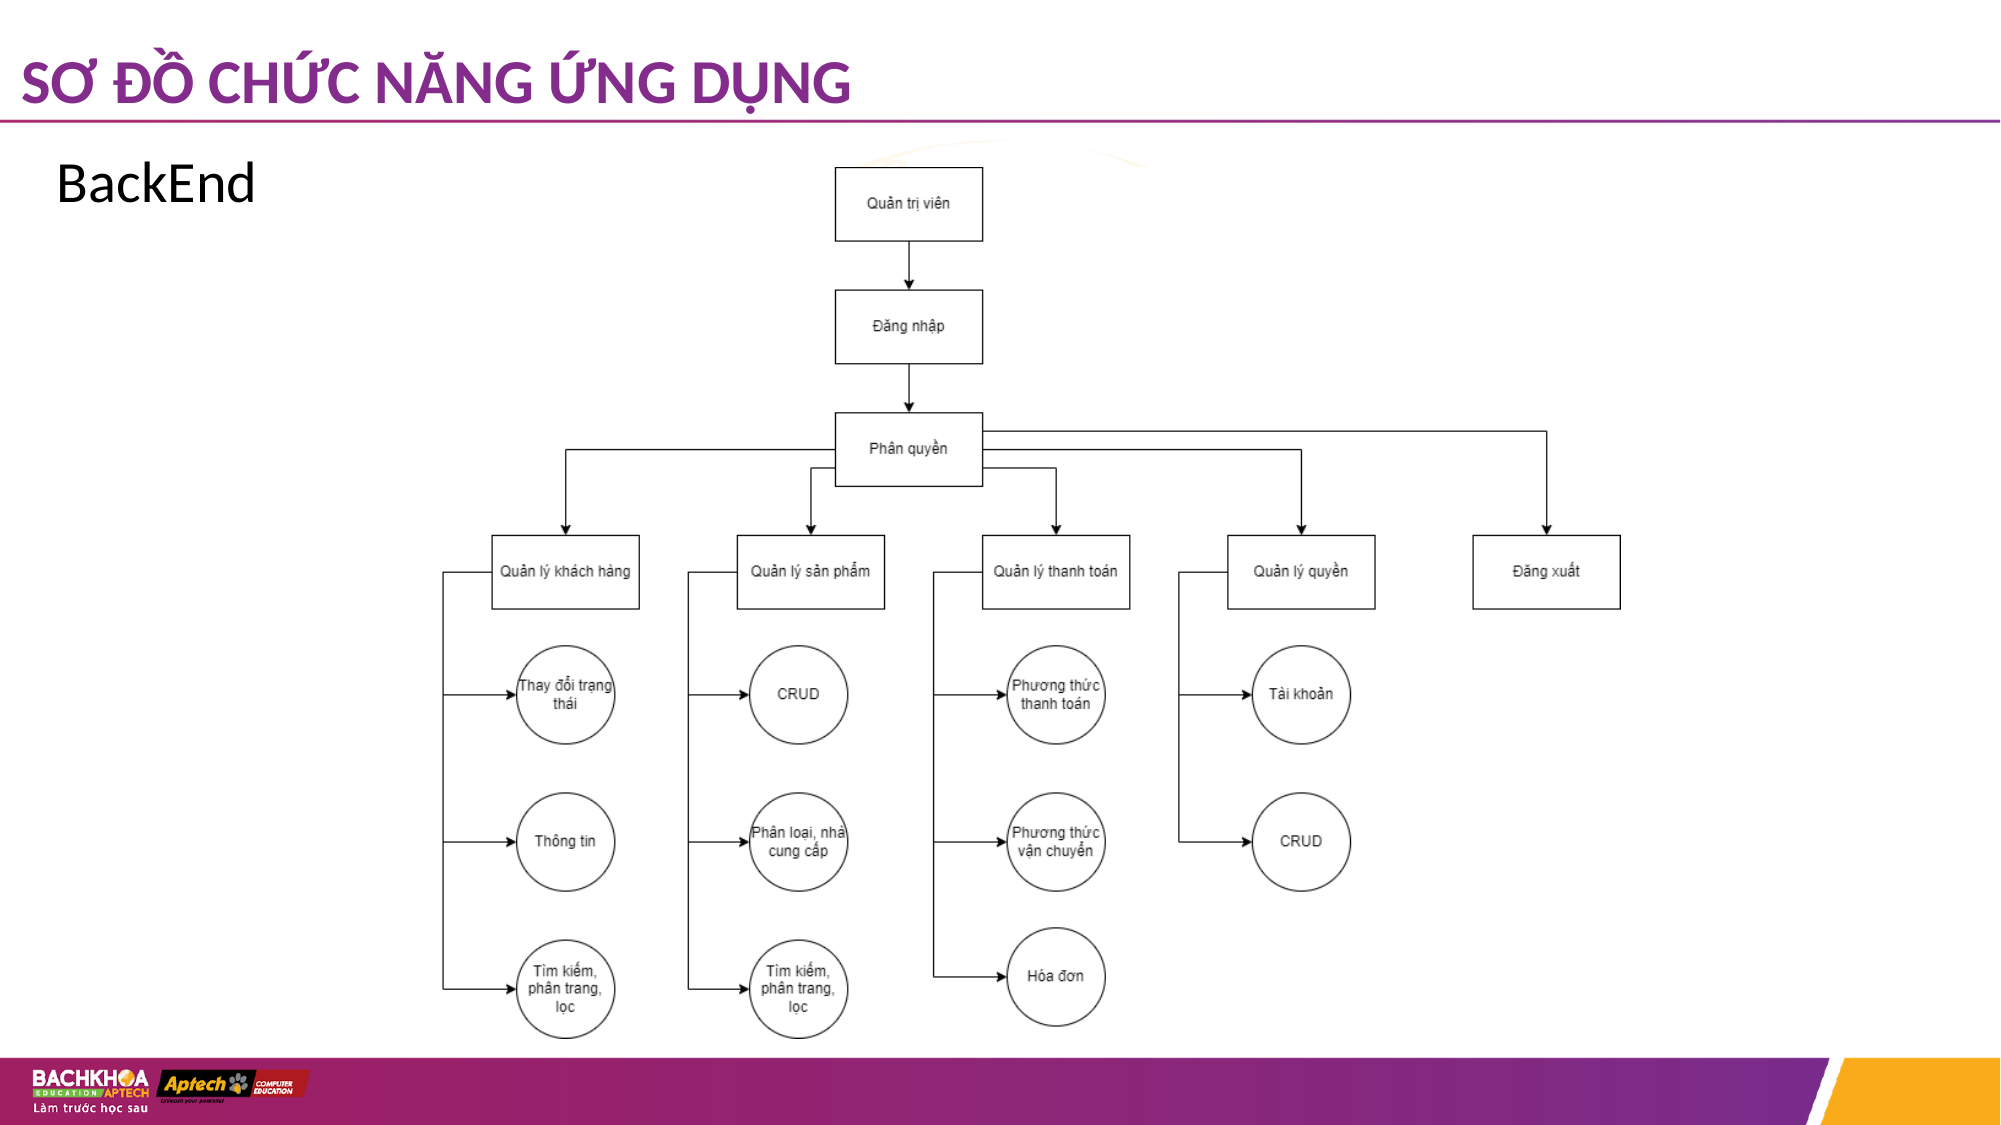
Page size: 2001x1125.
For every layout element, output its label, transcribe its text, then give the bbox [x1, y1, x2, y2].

title SƠ ĐỒ CHỨC NĂNG ỨNG DỤNG [6, 0, 1732, 168]
list BackEnd [12, 137, 1963, 1038]
picture [0, 0, 2001, 1125]
